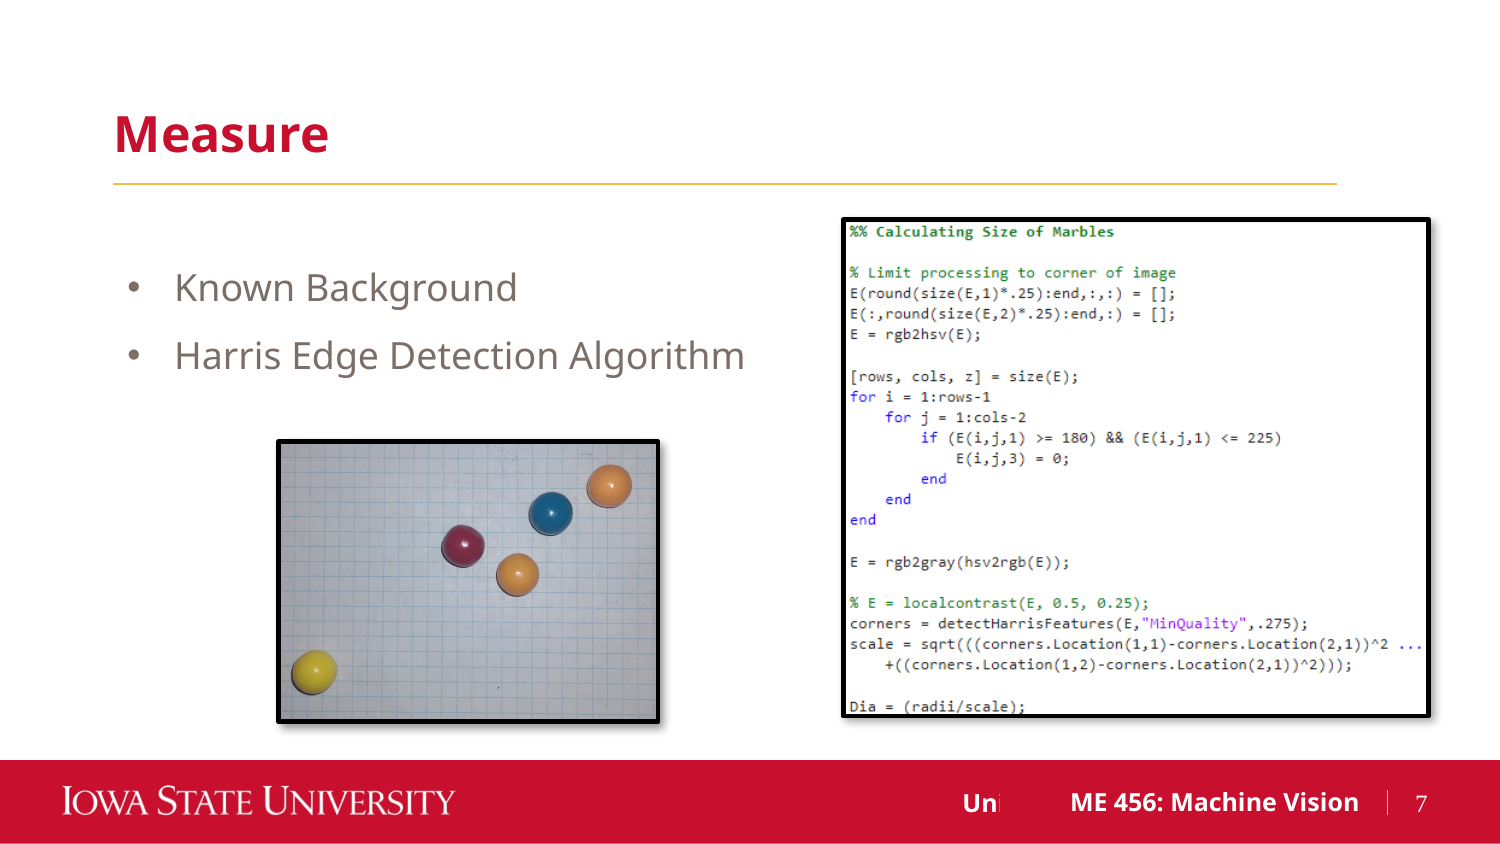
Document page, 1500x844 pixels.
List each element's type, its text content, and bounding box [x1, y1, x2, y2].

text_box Known Background Harris Edge Detection Algorithm [112, 234, 838, 385]
text_box Measure [99, 95, 937, 171]
text_box ME 456: Machine Vision [999, 778, 1375, 827]
picture [845, 221, 1427, 714]
picture [280, 443, 656, 720]
picture [62, 785, 456, 818]
